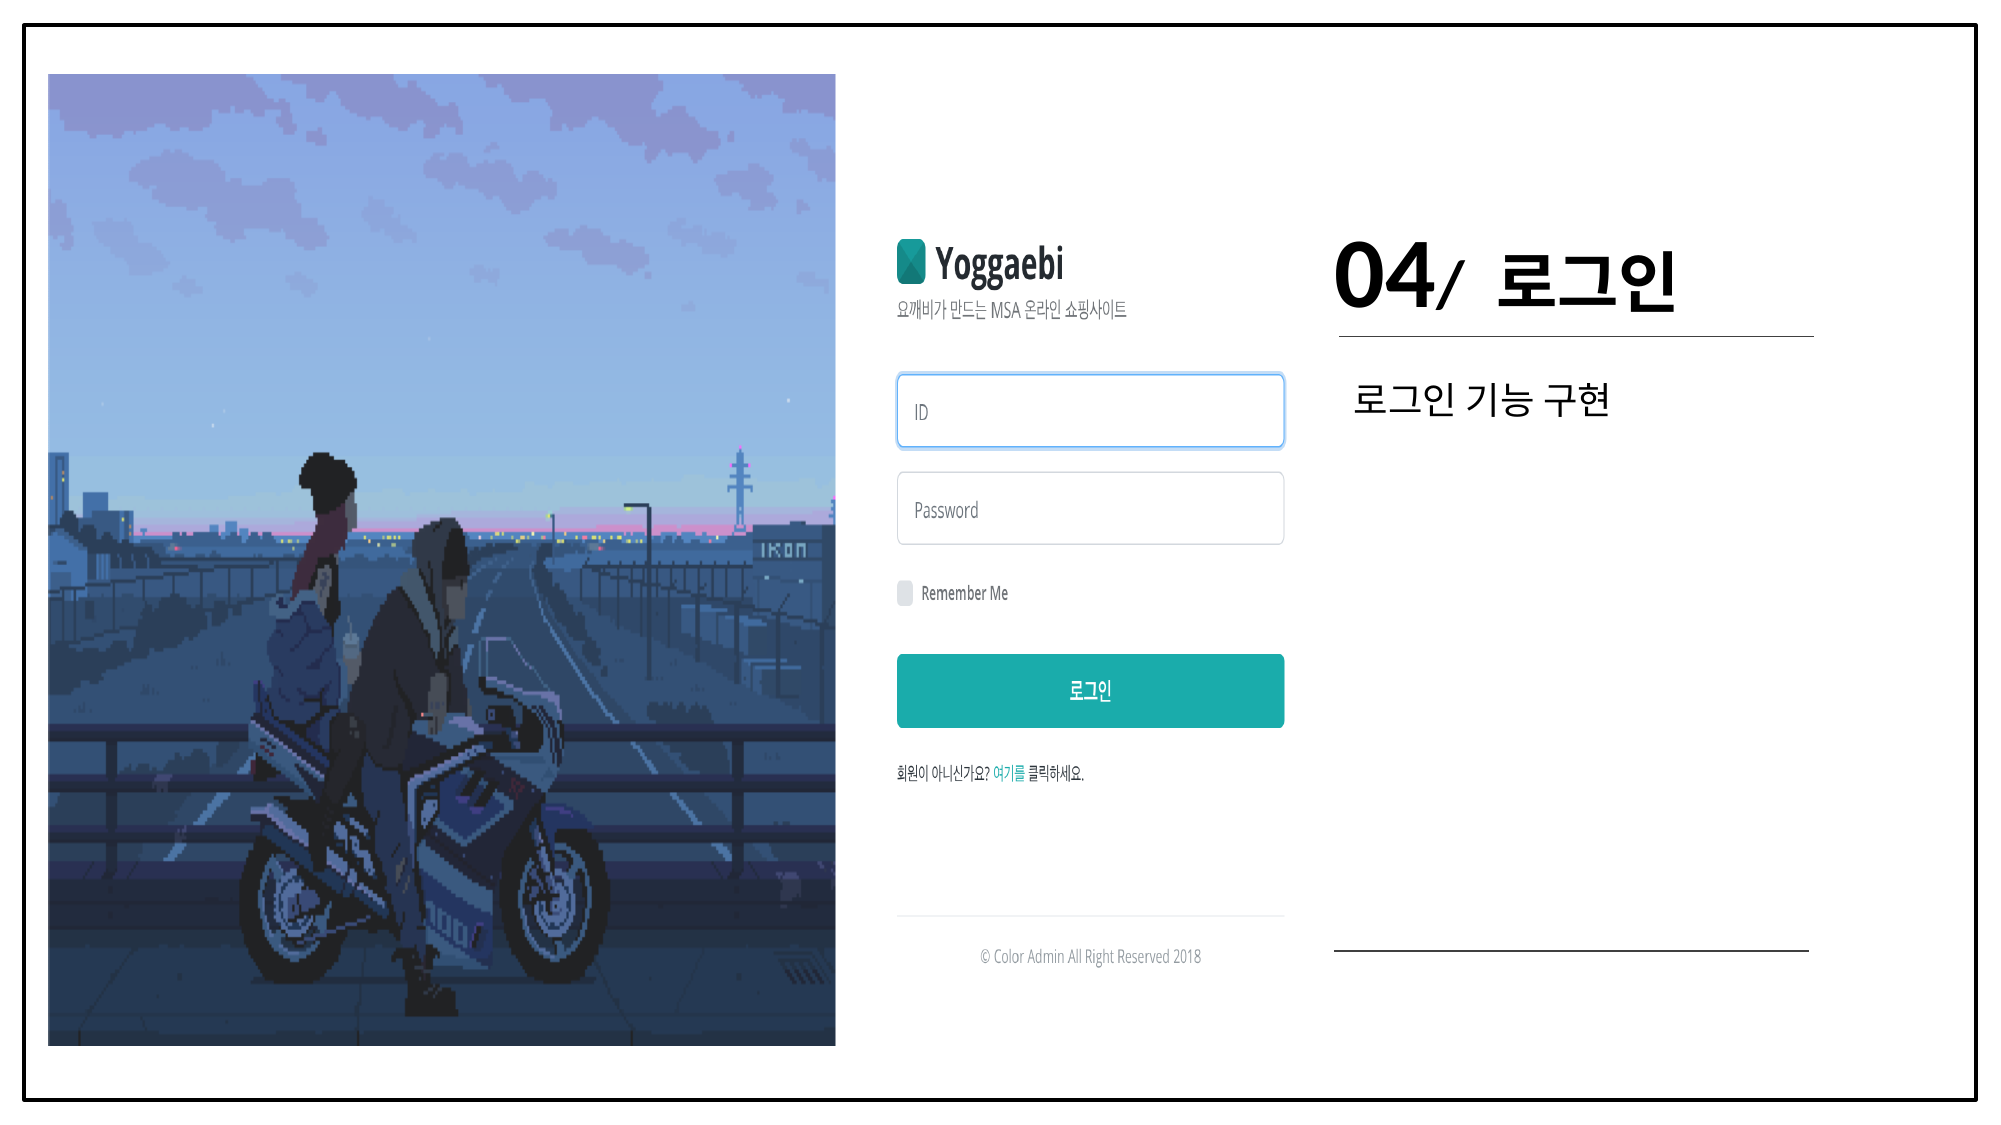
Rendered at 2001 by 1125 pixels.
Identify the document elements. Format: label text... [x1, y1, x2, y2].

text_box 로그인 기능 구현 [1346, 370, 1769, 430]
text_box 04/ 로그인 [1328, 199, 1775, 335]
picture [47, 74, 1324, 1046]
